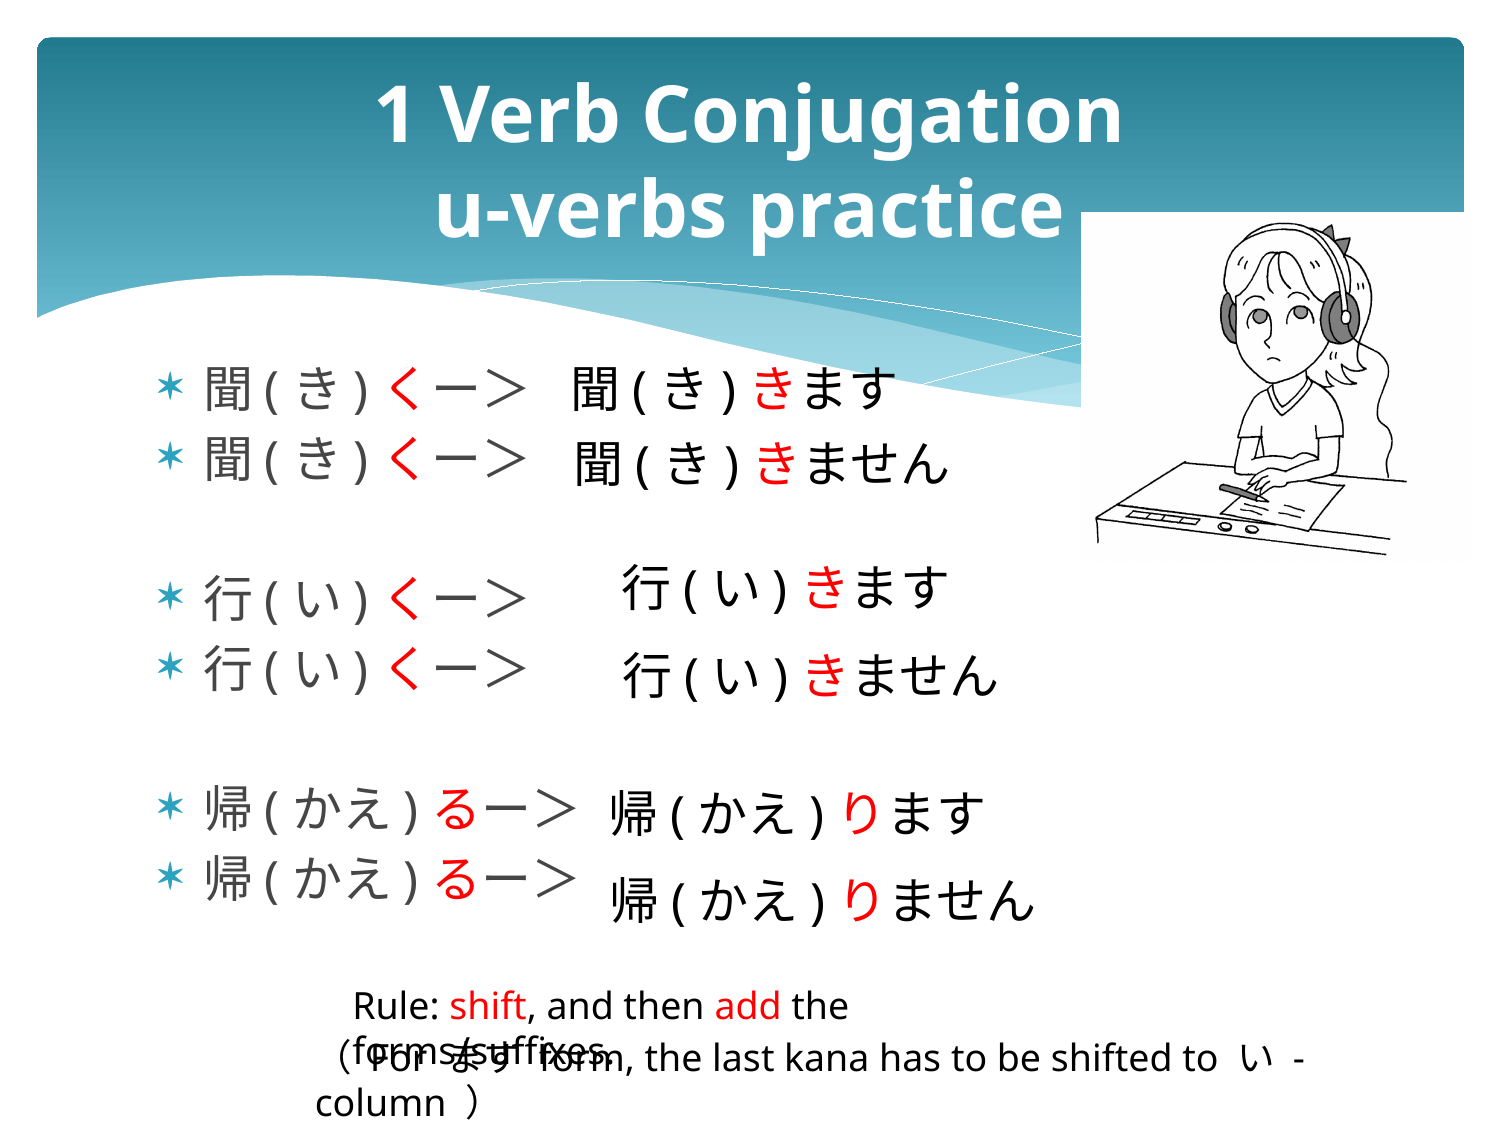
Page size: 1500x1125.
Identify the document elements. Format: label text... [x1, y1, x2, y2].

text_box 帰(かえ)りません [595, 862, 1052, 938]
text_box 行(い)きます [607, 549, 965, 624]
text_box （ For ます form, the last kana has to be shifted to い -column ） [300, 1026, 1450, 1125]
text_box Rule: shift, and then add the forms/suffixes. [337, 974, 1088, 1026]
picture [1080, 212, 1470, 564]
text_box 聞(き)きません [559, 424, 965, 500]
text_box 聞(き)きます [555, 349, 913, 425]
text_box 帰(かえ)ります [594, 774, 1002, 850]
list 聞(き)くー＞ 聞(き)くー＞ 行(い)くー＞ 行(い)くー＞ 帰(かえ)るー＞ 帰(かえ)るー＞ [143, 350, 1359, 1005]
text_box 行(い)きません [608, 636, 1015, 712]
title 1 Verb Conjugation u-verbs practice [75, 55, 1425, 261]
